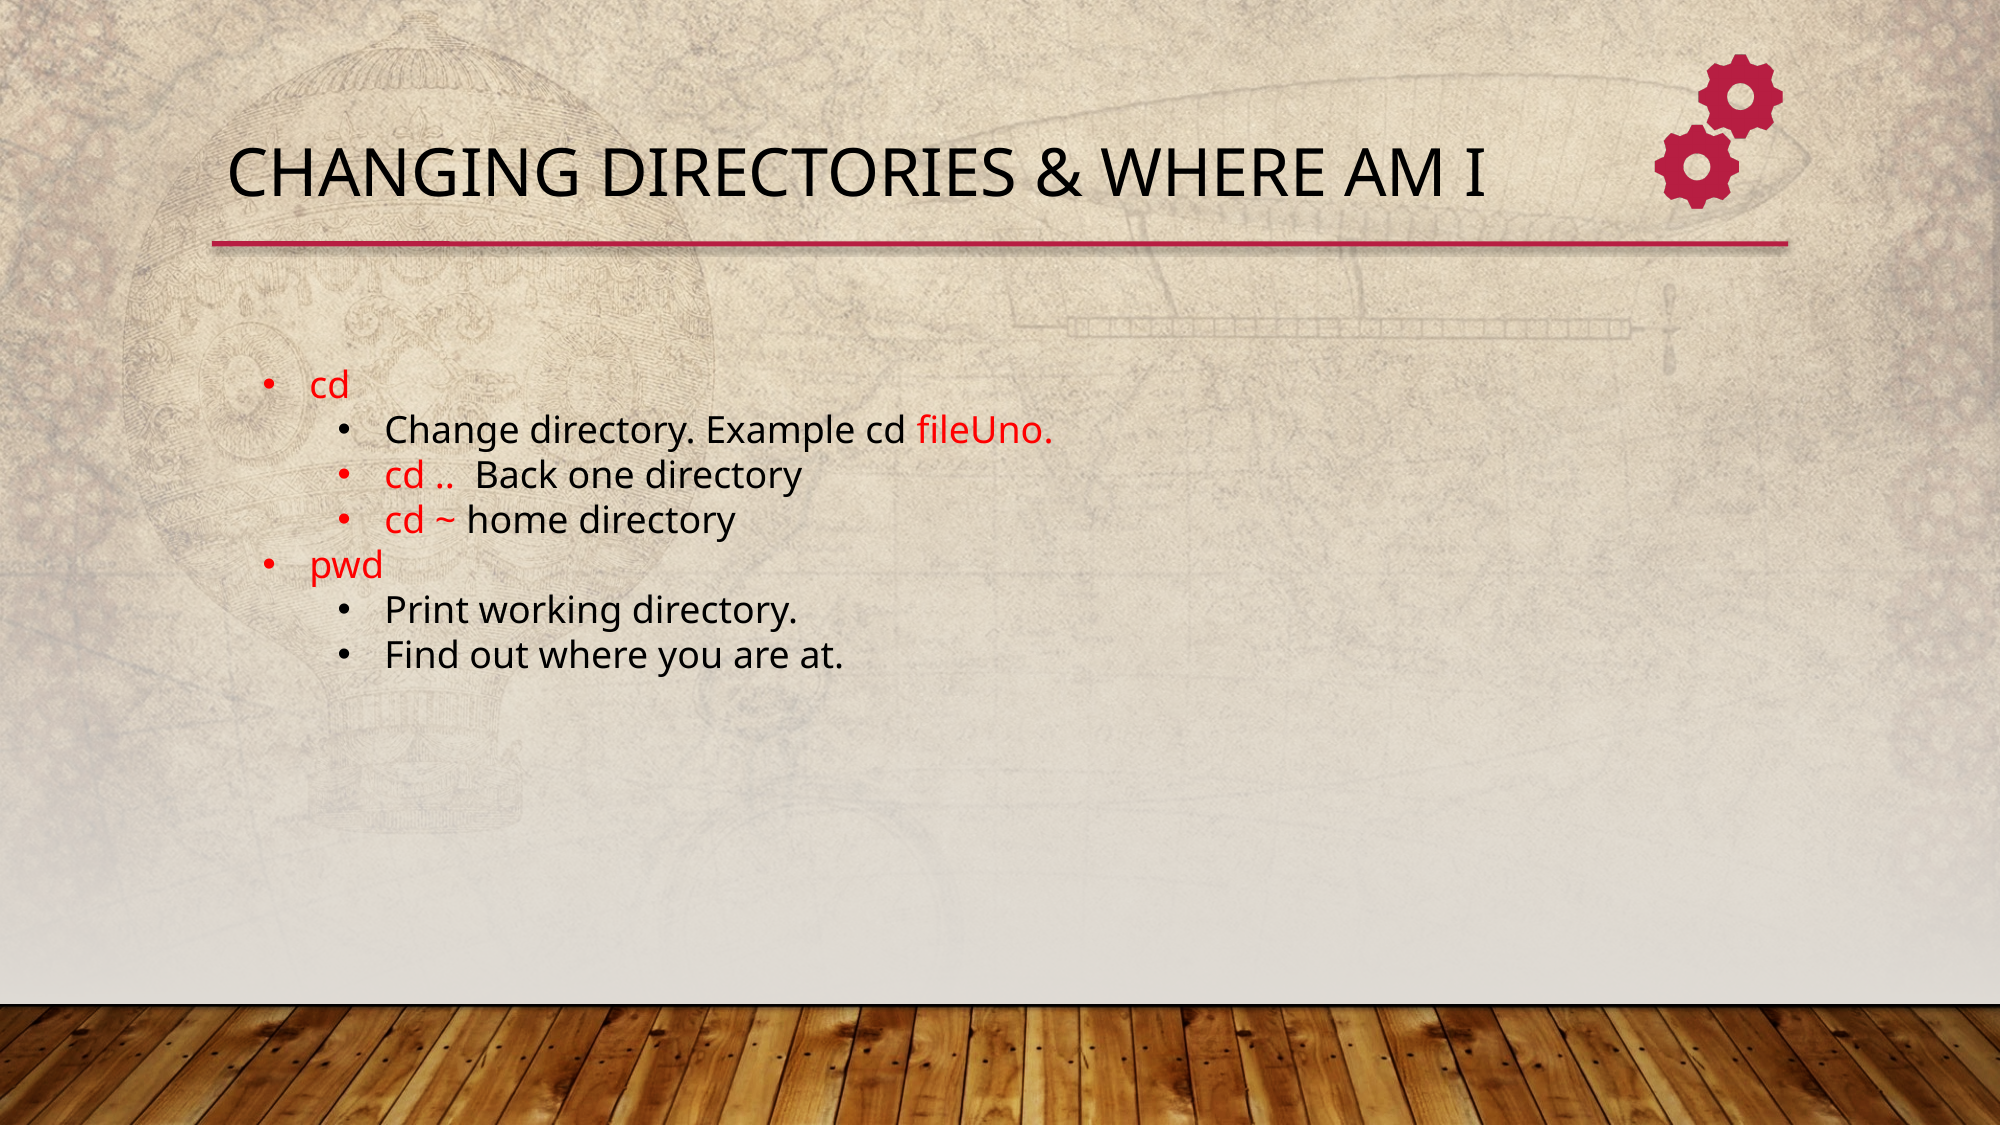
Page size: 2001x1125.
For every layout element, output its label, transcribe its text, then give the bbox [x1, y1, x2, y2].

text_box [211, 269, 803, 900]
picture [1626, 39, 1812, 225]
text_box cd Change directory. Example cd fileUno. cd .. Back one directory cd ~ home directory pwd Print working directory. Find out where you are at. [247, 353, 1127, 684]
text_box Changing directories & Where am I [211, 131, 1623, 230]
picture [0, 1007, 2000, 1125]
